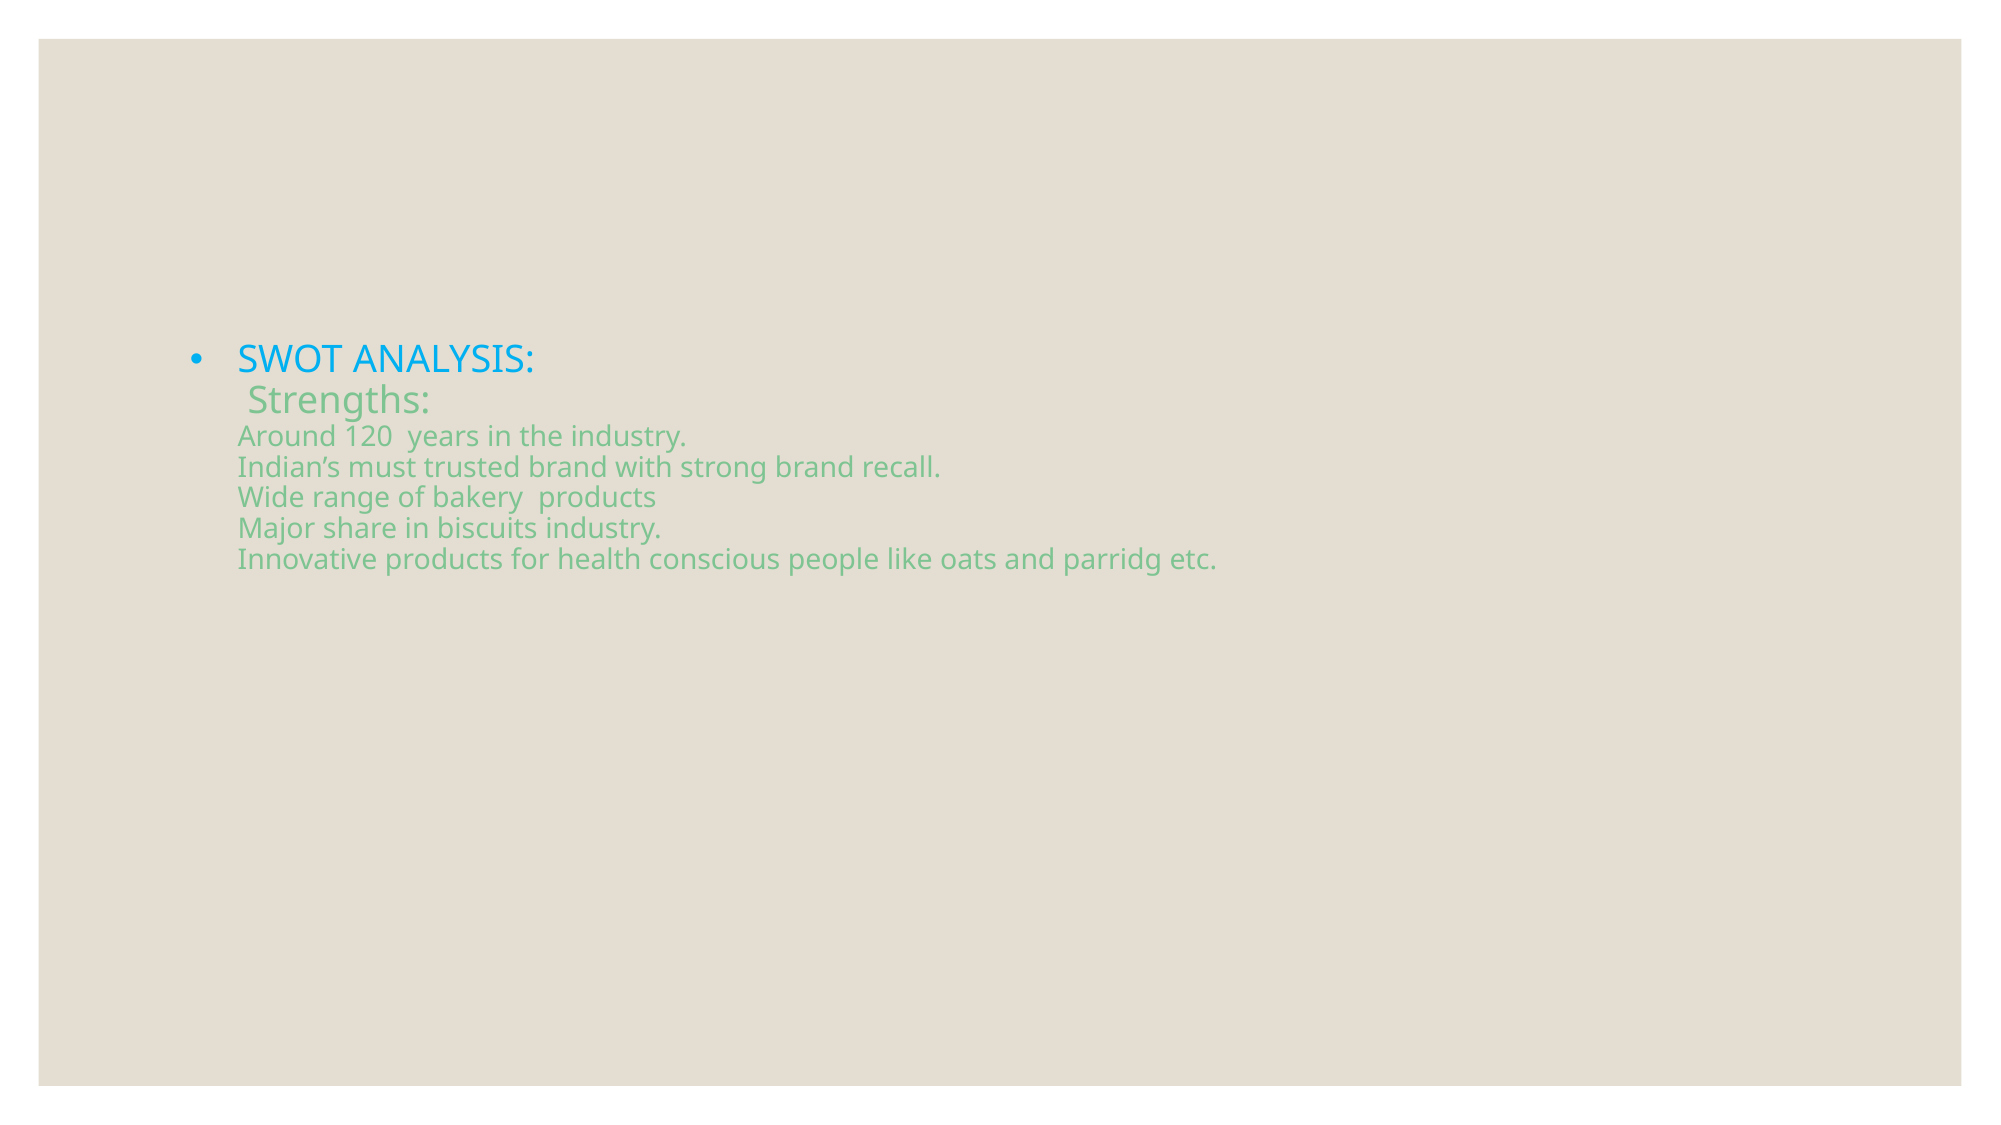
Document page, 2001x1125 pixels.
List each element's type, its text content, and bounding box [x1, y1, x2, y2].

title SWOT ANALYSIS: Strengths: Around 120 years in the industry. Indian’s must trusted brand with strong brand recall. Wide range of bakery products Major share in biscuits industry. Innovative products for health conscious people like oats and parridg etc. [175, 330, 1825, 585]
